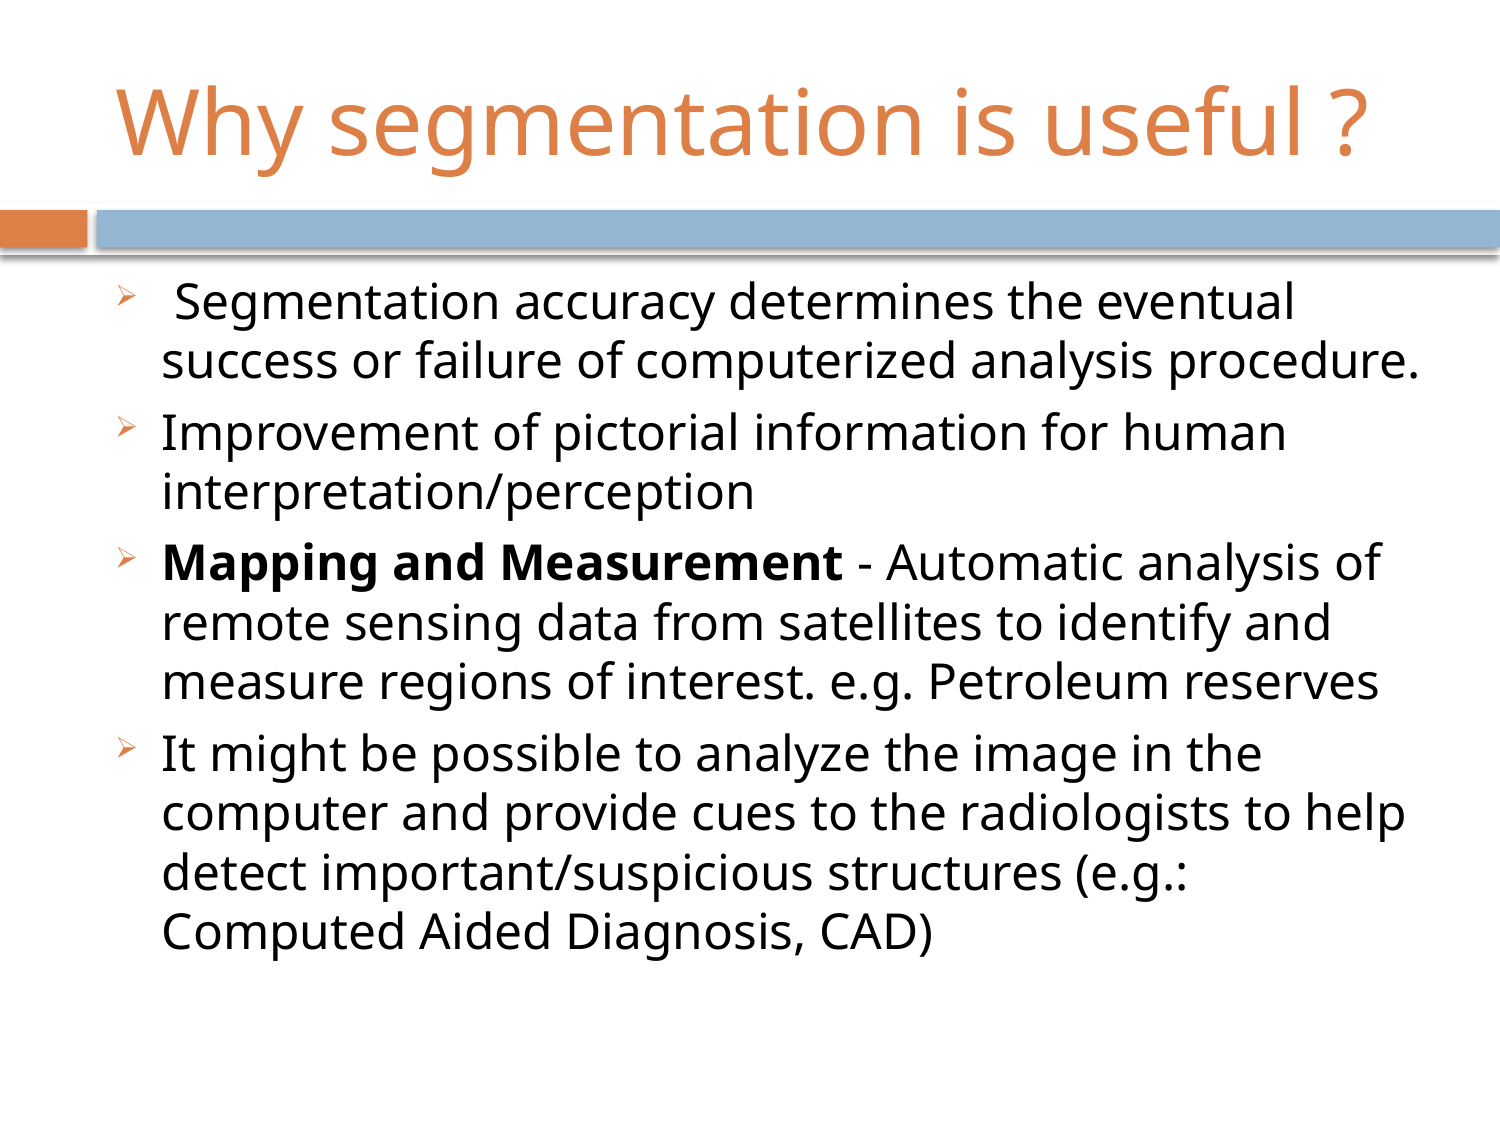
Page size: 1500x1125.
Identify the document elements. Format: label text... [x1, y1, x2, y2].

title Why segmentation is useful ? [100, 37, 1438, 200]
list Segmentation accuracy determines the eventual success or failure of computerized analysis procedure. Improvement of pictorial information for human interpretation/perception Mapping and Measurement - Automatic analysis of remote sensing data from satellites to identify and measure regions of interest. e.g. Petroleum reserves It might be possible to analyze the image in the computer and provide cues to the radiologists to help detect important/suspicious structures (e.g.: Computed Aided Diagnosis, CAD) [100, 262, 1438, 1000]
